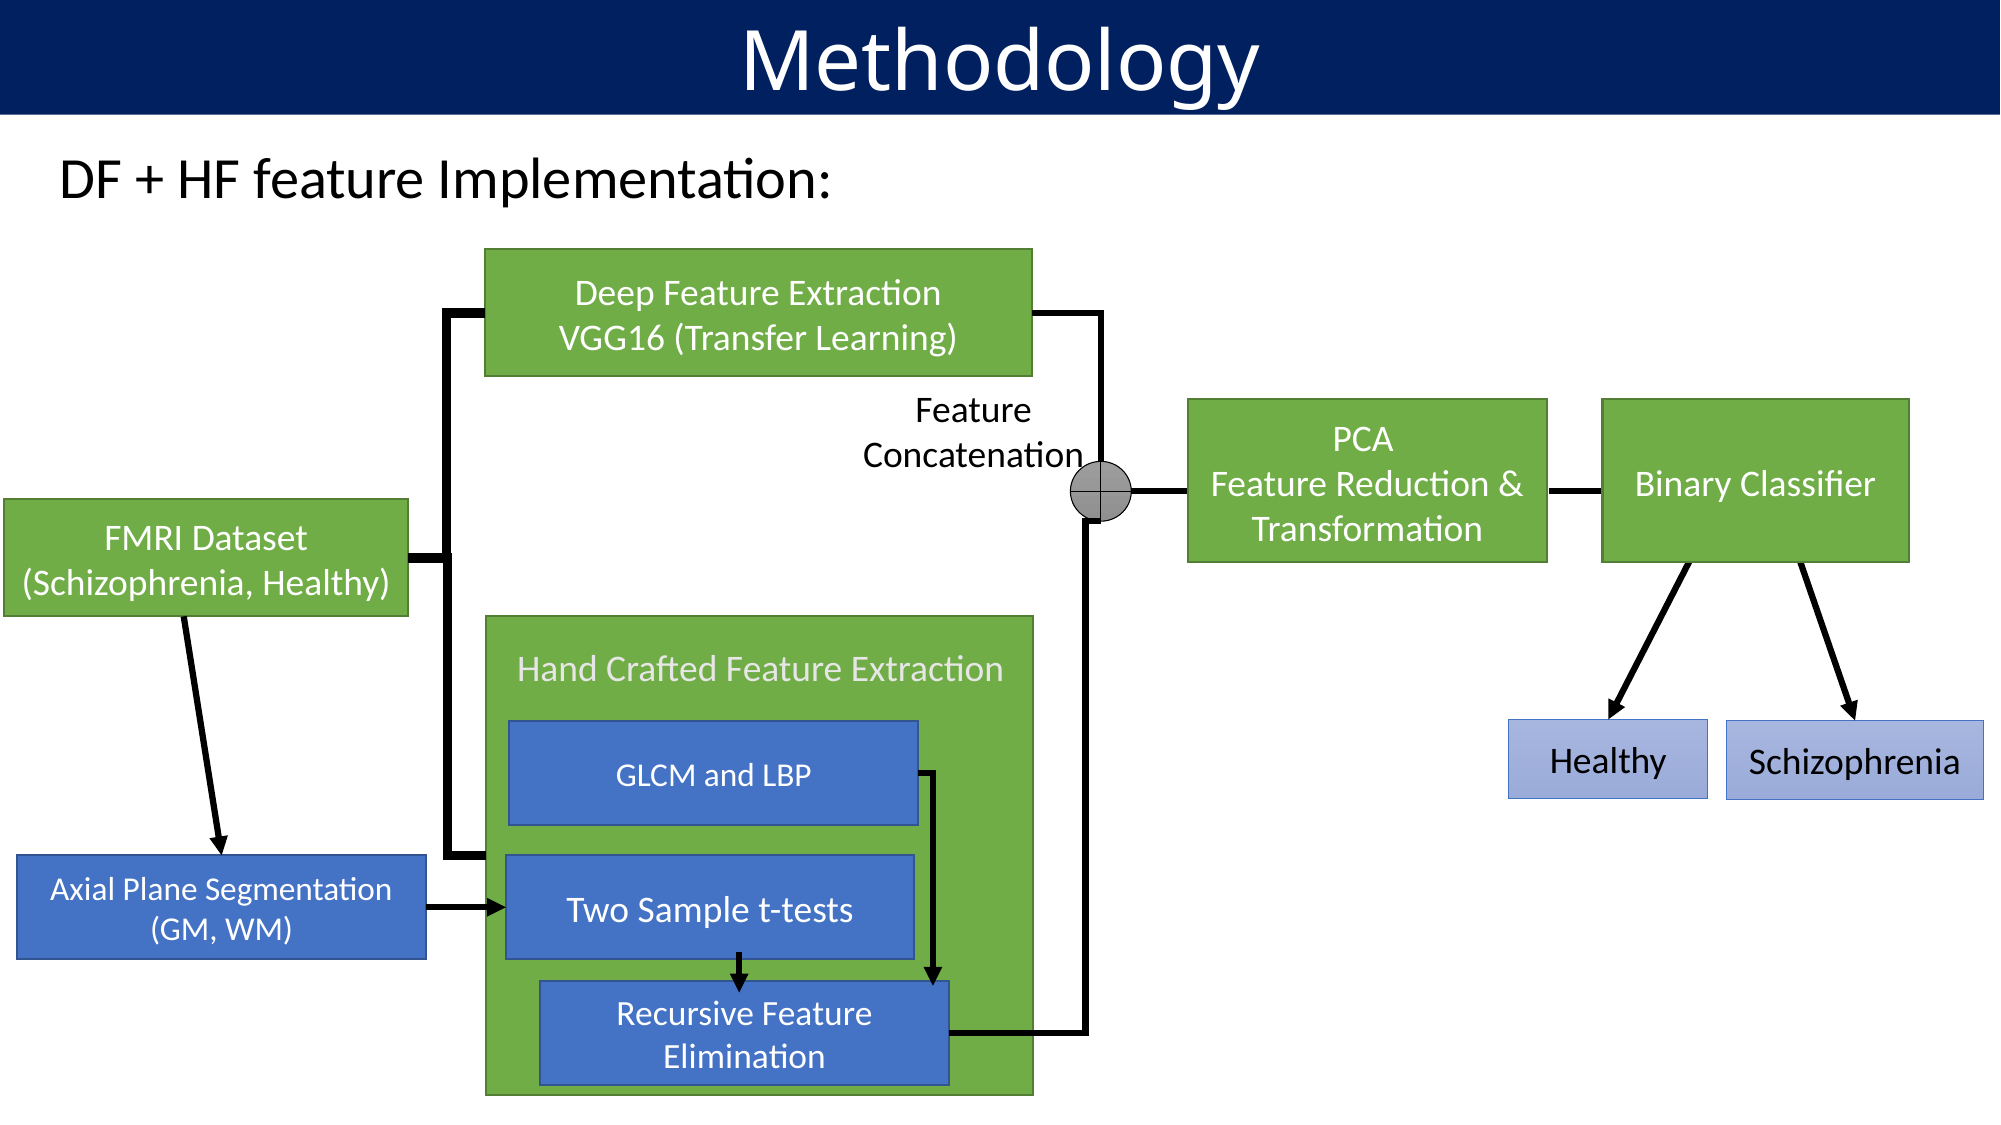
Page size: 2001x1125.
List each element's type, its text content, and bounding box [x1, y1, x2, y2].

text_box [408, 312, 485, 558]
text_box Two Sample t-tests [505, 854, 915, 960]
text_box Methodology [0, 0, 2000, 115]
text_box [918, 773, 933, 986]
text_box [485, 909, 1034, 1096]
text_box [183, 616, 222, 856]
text_box PCA Feature Reduction & Transformation [1187, 398, 1548, 563]
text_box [1755, 432, 1856, 721]
text_box Axial Plane Segmentation (GM, WM) [16, 854, 427, 960]
text_box GLCM and LBP [508, 720, 919, 826]
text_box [1608, 432, 1756, 720]
text_box FMRI Dataset (Schizophrenia, Healthy) [3, 498, 408, 617]
text_box [485, 615, 948, 980]
text_box Hand Crafted Feature Extraction [502, 636, 948, 697]
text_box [948, 521, 1101, 1033]
text_box [1069, 461, 1132, 522]
text_box Schizophrenia [1726, 720, 1984, 800]
text_box Recursive Feature Elimination [539, 980, 950, 1086]
text_box Binary Classifier [1601, 398, 1910, 563]
text_box Deep Feature Extraction VGG16 (Transfer Learning) [484, 248, 1033, 377]
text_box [1031, 312, 1101, 462]
text_box DF + HF feature Implementation: [31, 132, 849, 218]
text_box Feature Concatenation [841, 377, 1107, 482]
text_box Healthy [1508, 719, 1708, 799]
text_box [408, 557, 487, 856]
